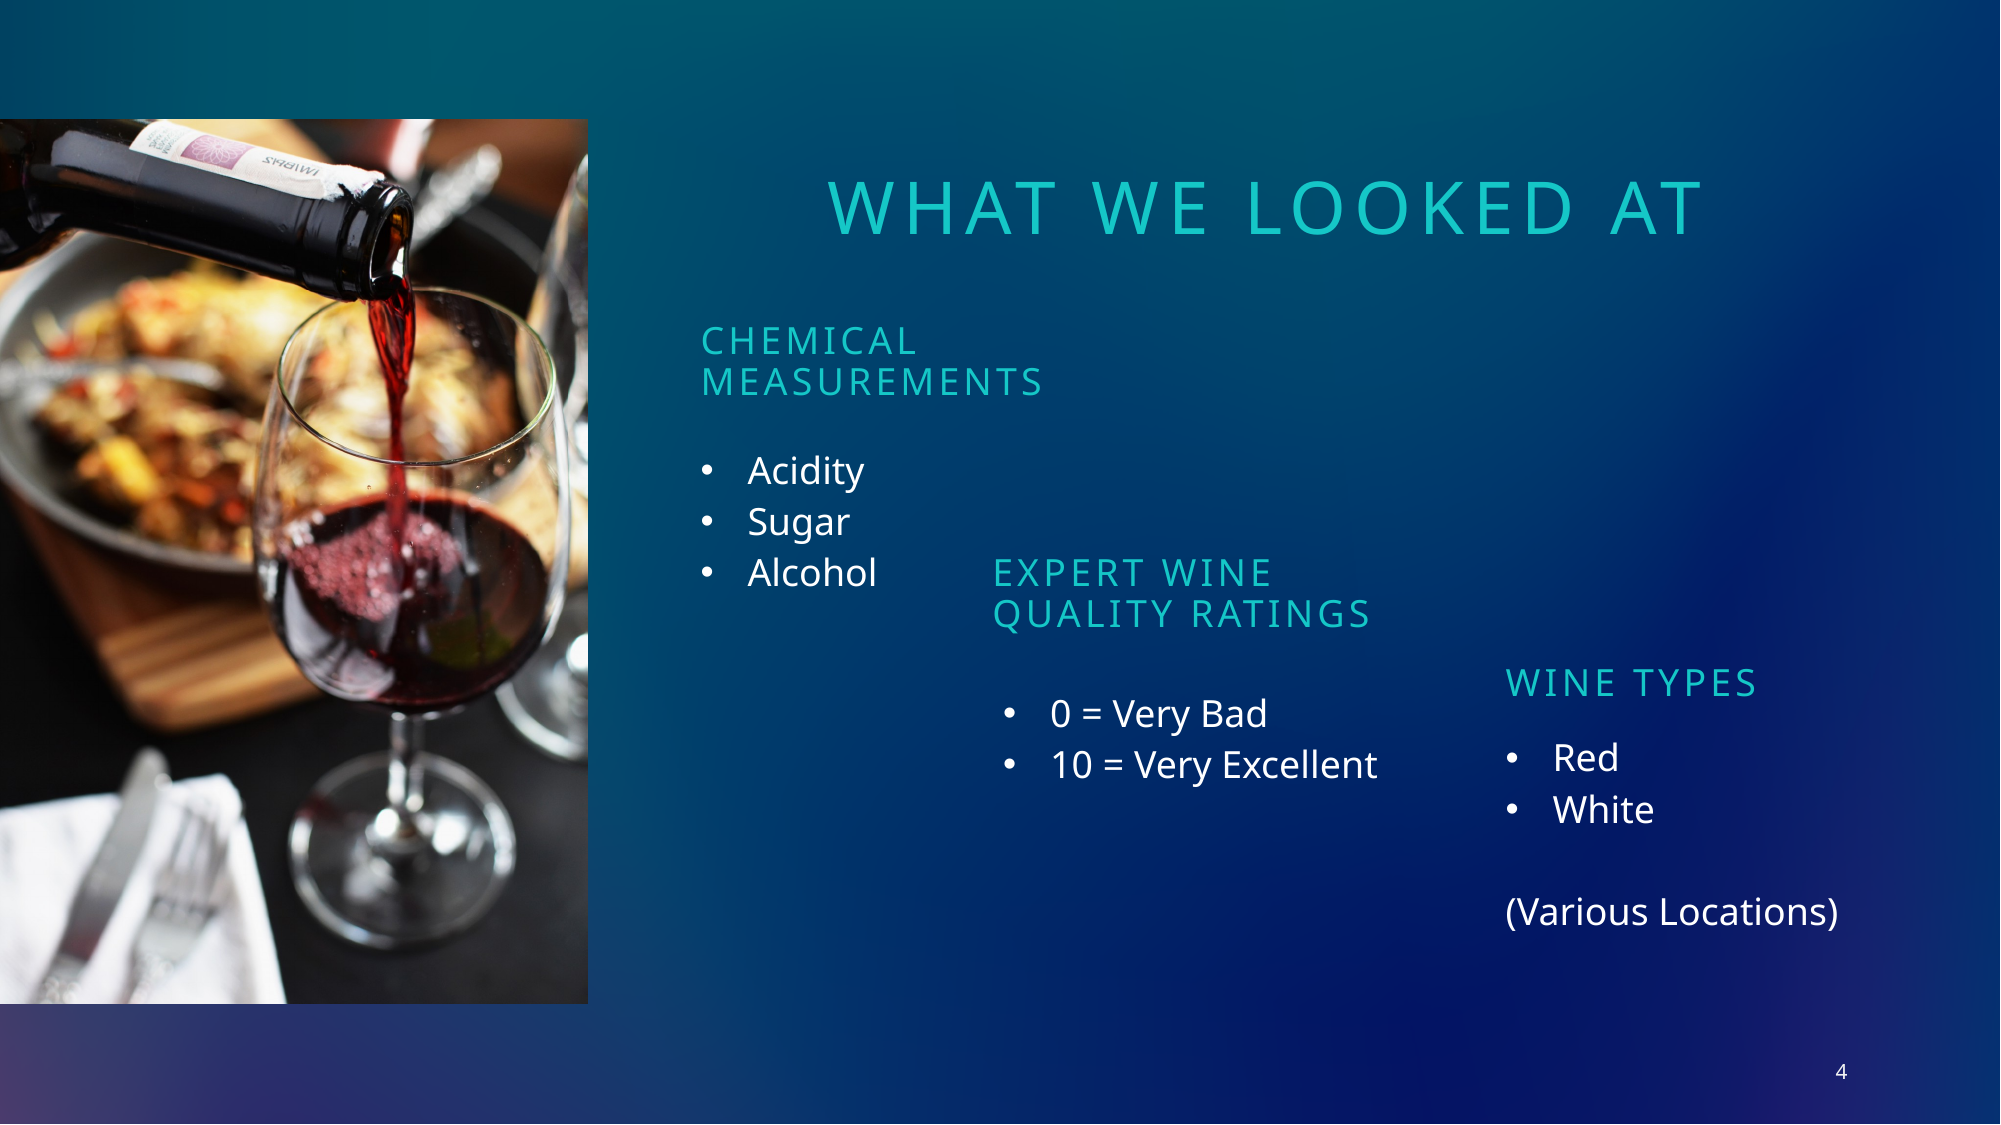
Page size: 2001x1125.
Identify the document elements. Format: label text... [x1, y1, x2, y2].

list Red White (Various Locations) [1490, 720, 1935, 957]
list Chemical measurements [685, 315, 1101, 376]
list Acidity Sugar Alcohol [685, 433, 1062, 637]
title What We Looked At [666, 153, 1863, 231]
picture [0, 0, 2000, 1125]
slide_number 4 [1412, 1042, 1863, 1103]
list 0 = Very Bad 10 = Very Excellent [988, 676, 1417, 826]
list Wine Types [1490, 656, 1867, 717]
picture [914, 376, 921, 385]
list Expert wine quality ratings [1062, 546, 1428, 607]
picture [1225, 607, 1231, 614]
